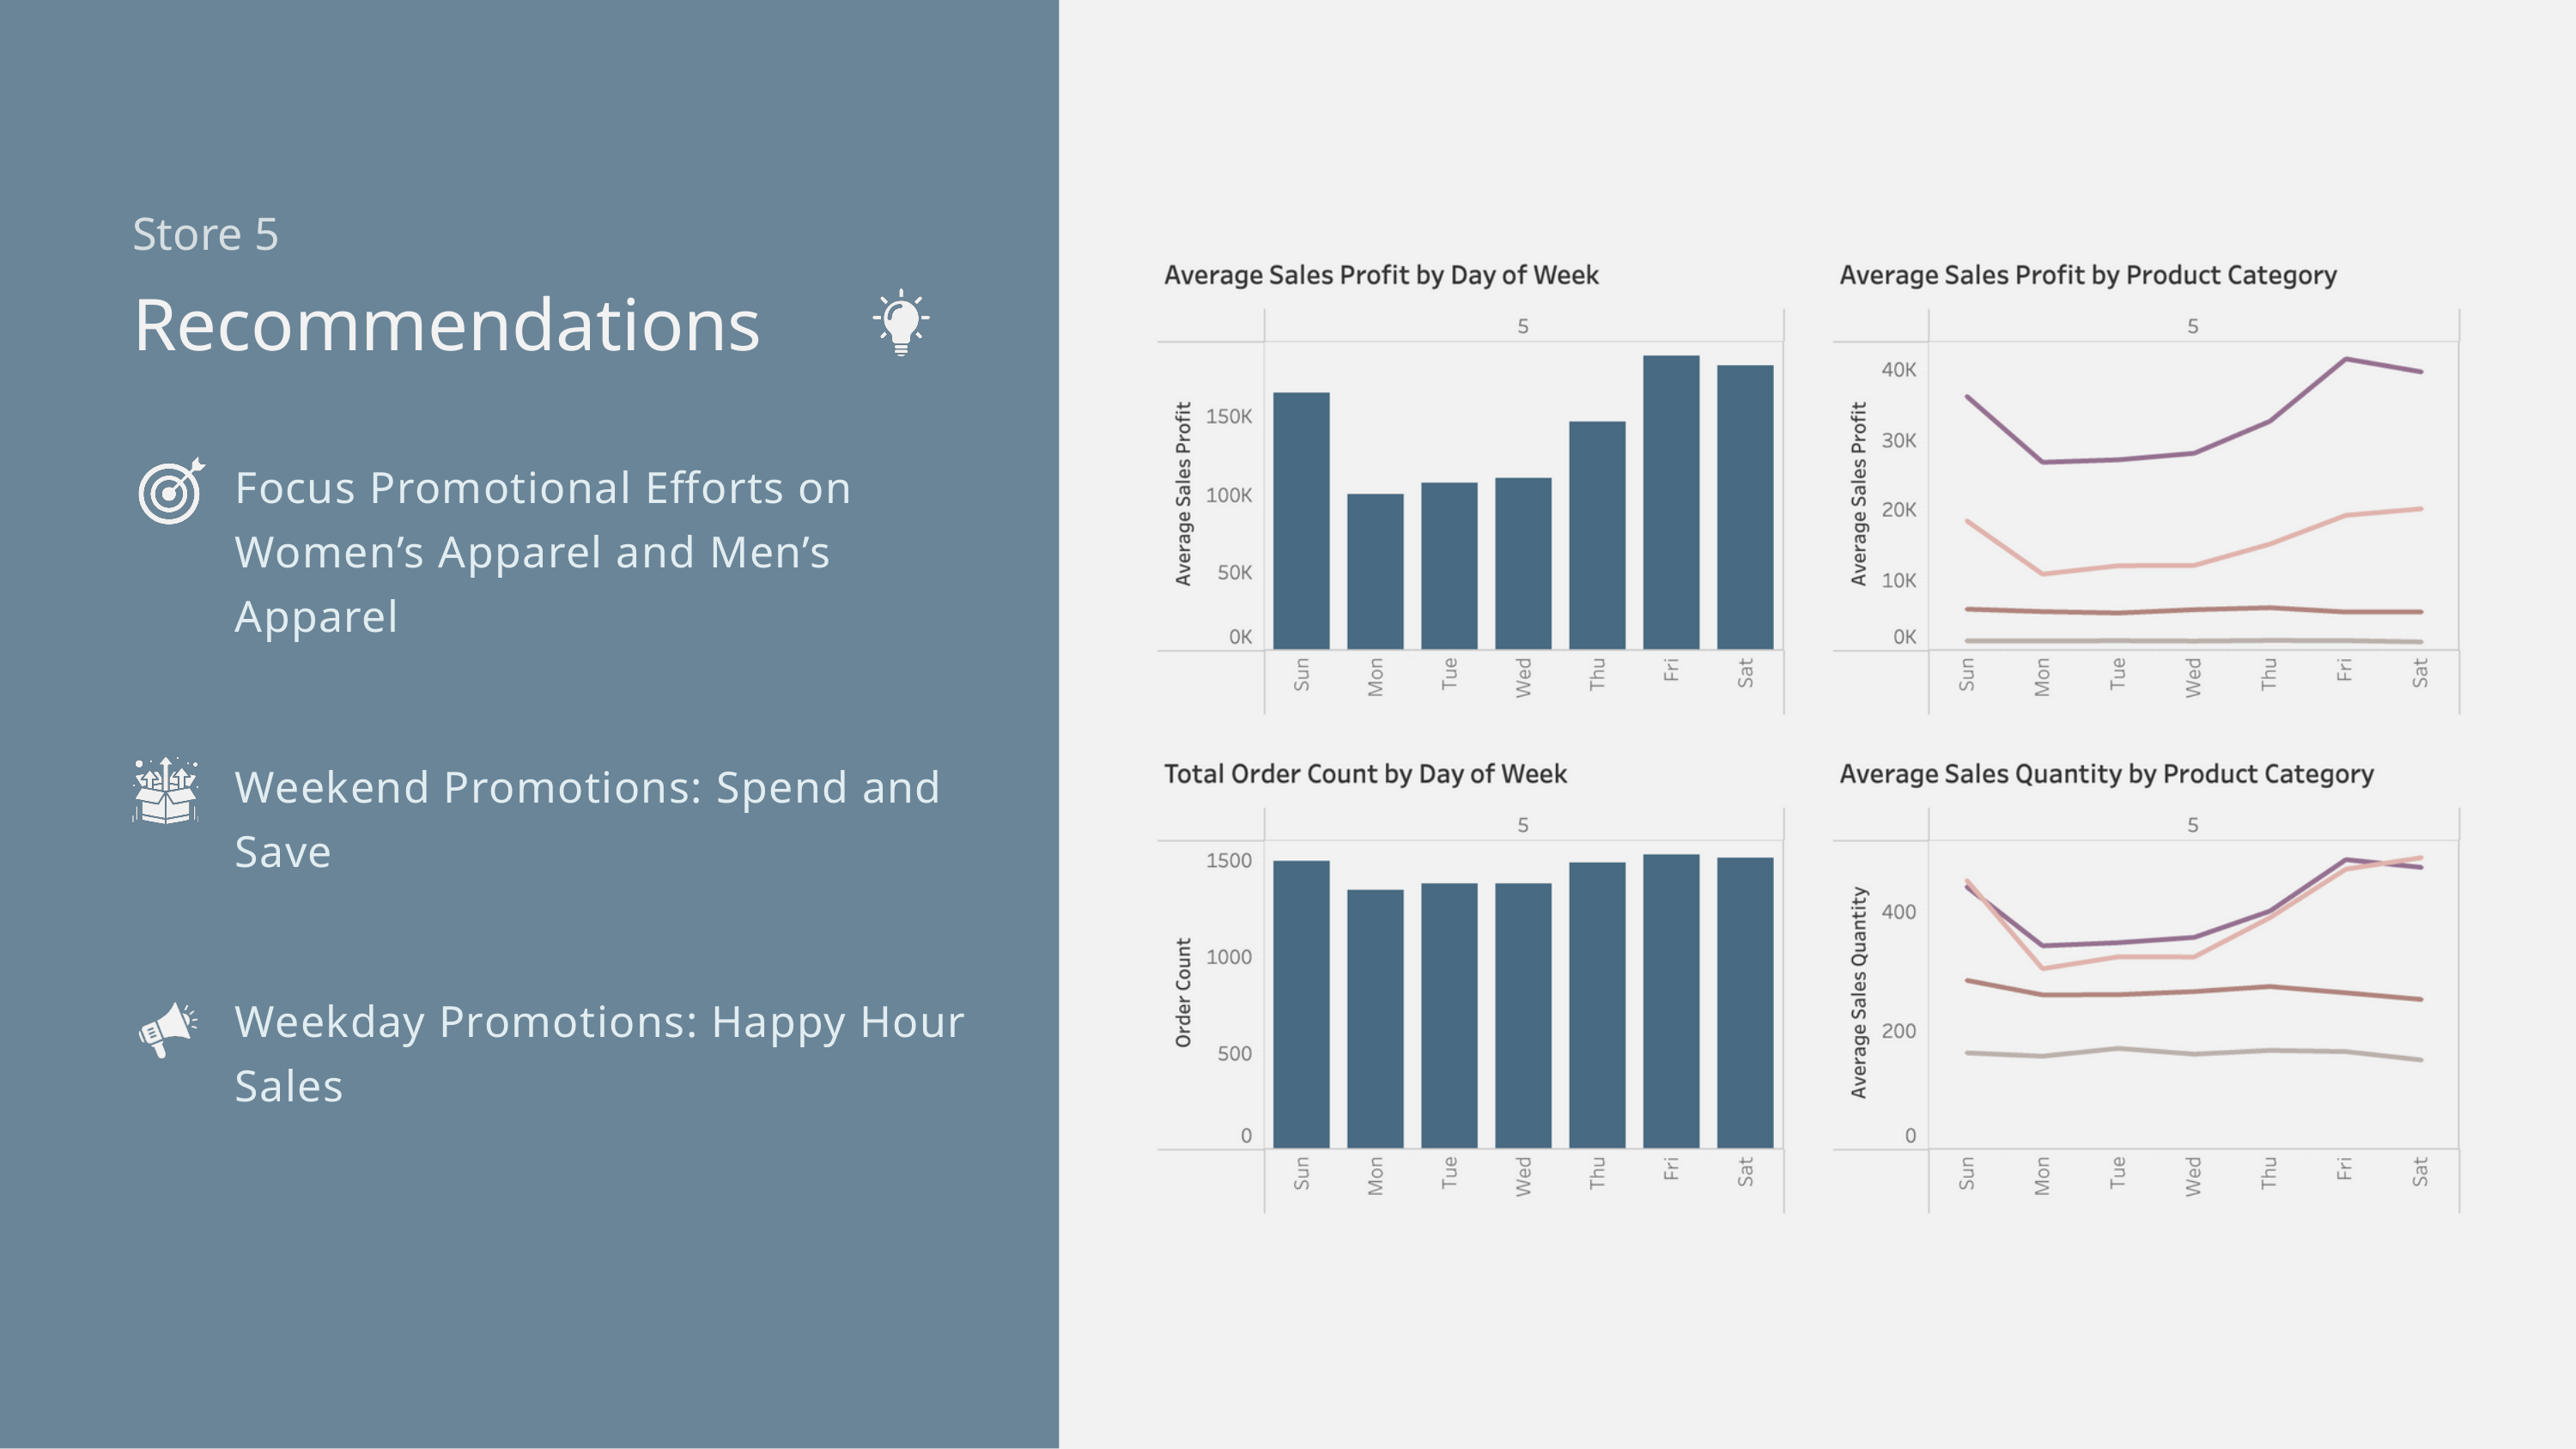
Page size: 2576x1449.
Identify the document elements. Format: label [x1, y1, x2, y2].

text_box [0, 0, 1060, 1449]
text_box [1137, 232, 2494, 1246]
